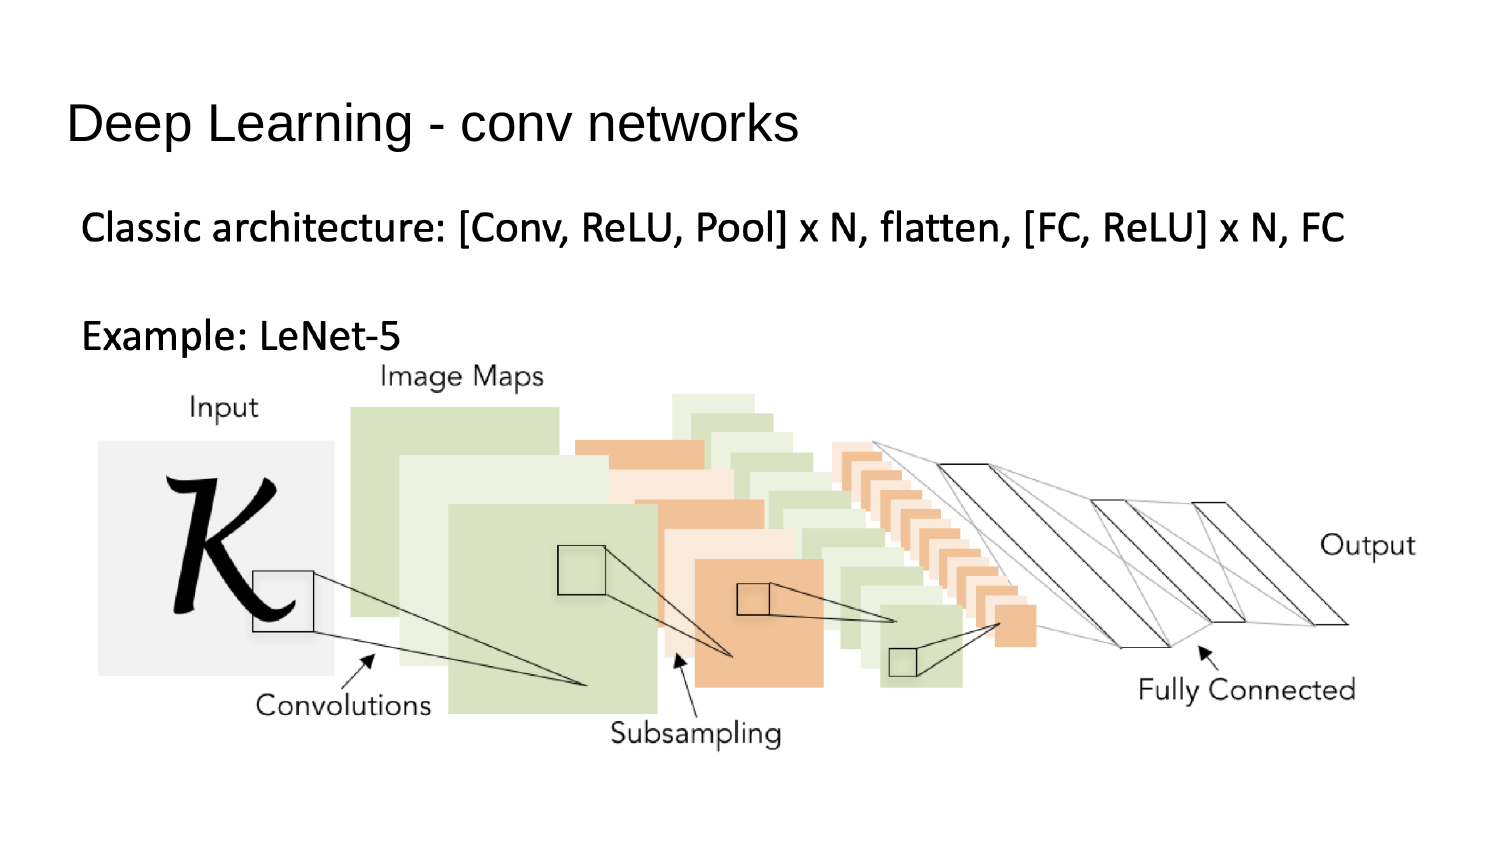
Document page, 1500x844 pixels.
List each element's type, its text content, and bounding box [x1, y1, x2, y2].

picture [24, 191, 1476, 778]
title Deep Learning - conv networks [51, 72, 1449, 167]
